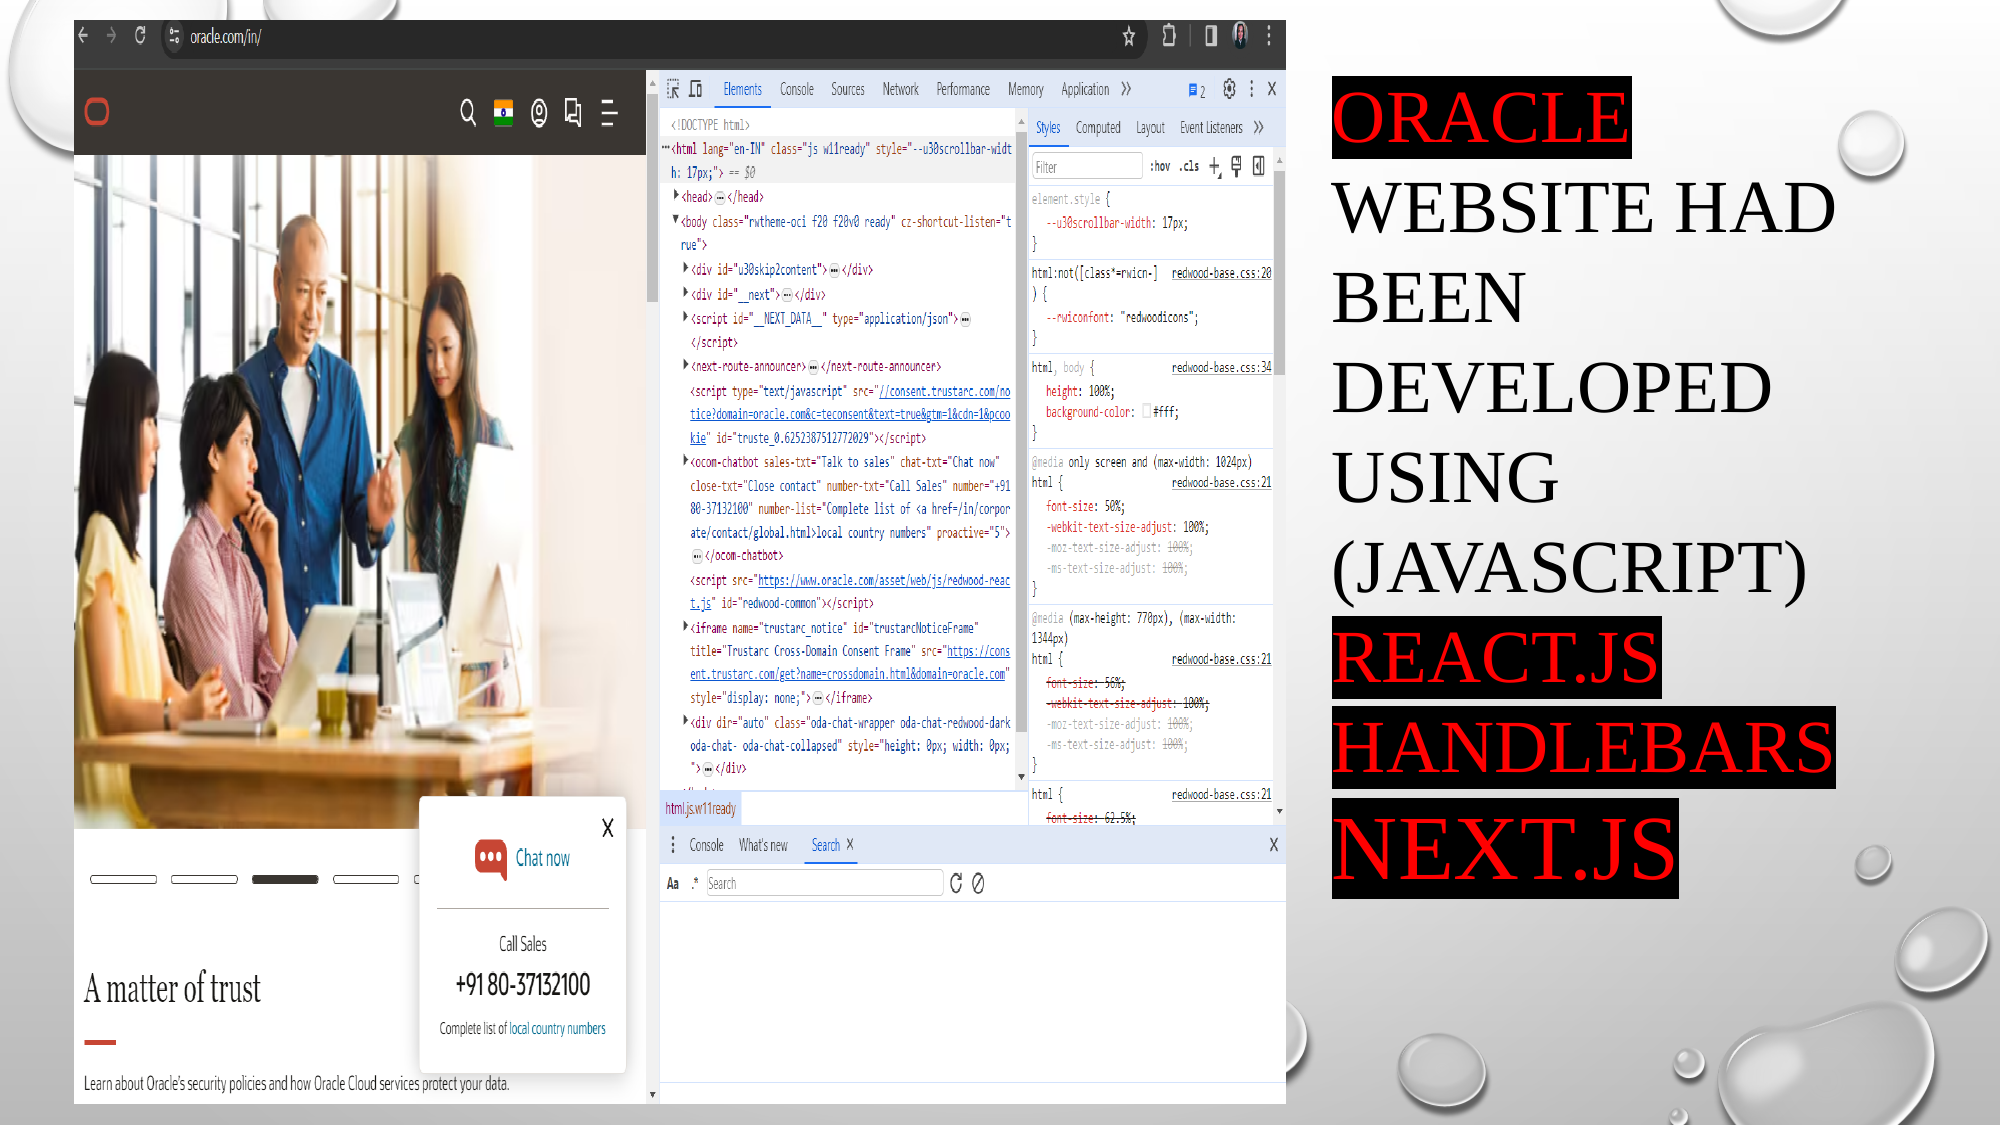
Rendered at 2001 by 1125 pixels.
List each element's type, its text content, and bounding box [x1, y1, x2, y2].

text_box ORACLE WEBSITE HAD BEEN DEVELOPED USING (JAVASCRIPT) REACT.JS HANDLEBARS NEXT.JS [1317, 60, 1903, 1016]
picture [0, 0, 2000, 1125]
